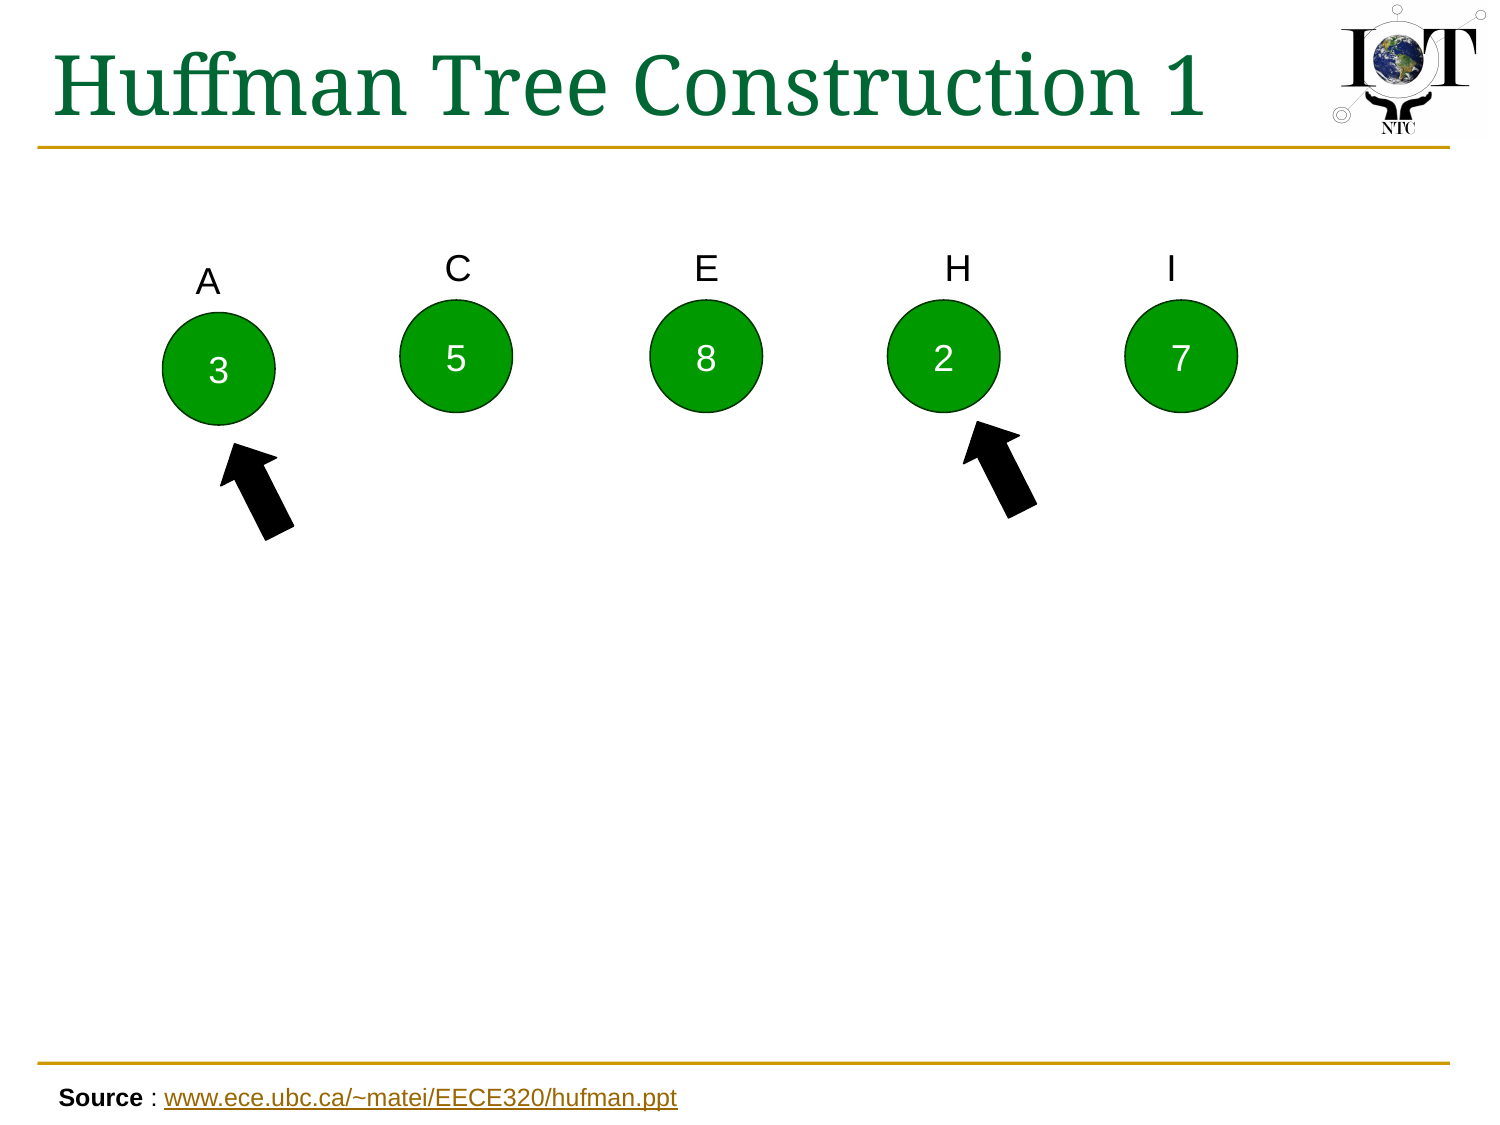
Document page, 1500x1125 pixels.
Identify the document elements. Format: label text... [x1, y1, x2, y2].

title Huffman Tree Construction 1 [37, 24, 1450, 200]
text_box 8 [650, 299, 763, 413]
text_box C [429, 236, 487, 297]
text_box Source : www.ece.ubc.ca/~matei/EECE320/hufman.ppt [43, 1074, 1169, 1120]
text_box 3 [162, 312, 276, 426]
text_box H [929, 236, 987, 297]
text_box [963, 421, 1037, 518]
text_box 7 [1125, 299, 1238, 413]
text_box I [1151, 236, 1192, 297]
text_box [220, 443, 294, 541]
picture [1321, 0, 1488, 138]
text_box E [679, 236, 735, 297]
text_box 2 [887, 299, 1000, 413]
text_box 5 [399, 299, 513, 413]
text_box A [180, 249, 236, 310]
